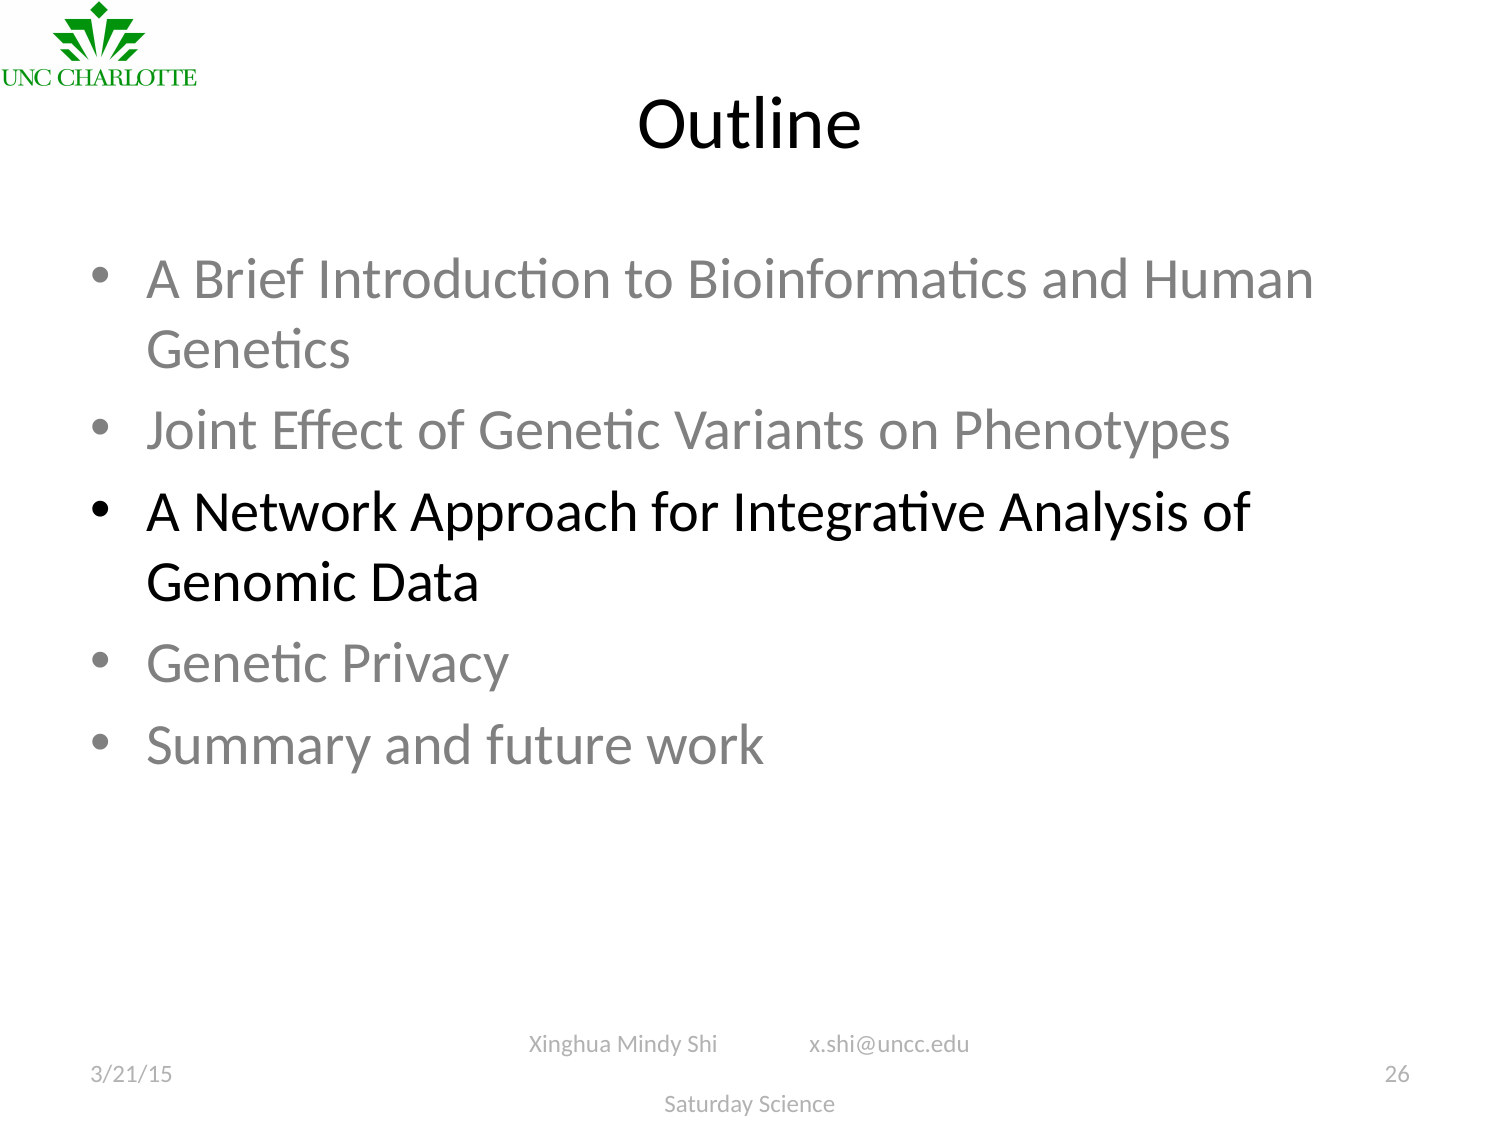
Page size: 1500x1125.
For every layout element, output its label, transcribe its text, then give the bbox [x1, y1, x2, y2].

slide_number 26 [1074, 1042, 1425, 1103]
footer Xinghua Mindy Shi x.shi@uncc.edu Saturday Science [512, 1042, 988, 1103]
picture [0, 0, 201, 90]
list A Brief Introduction to Bioinformatics and Human Genetics Joint Effect of Genetic Variants on Phenotypes A Network Approach for Integrative Analysis of Genomic Data Genetic Privacy Summary and future work [75, 232, 1463, 975]
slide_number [75, 1042, 425, 1103]
title Outline [156, 24, 1344, 213]
